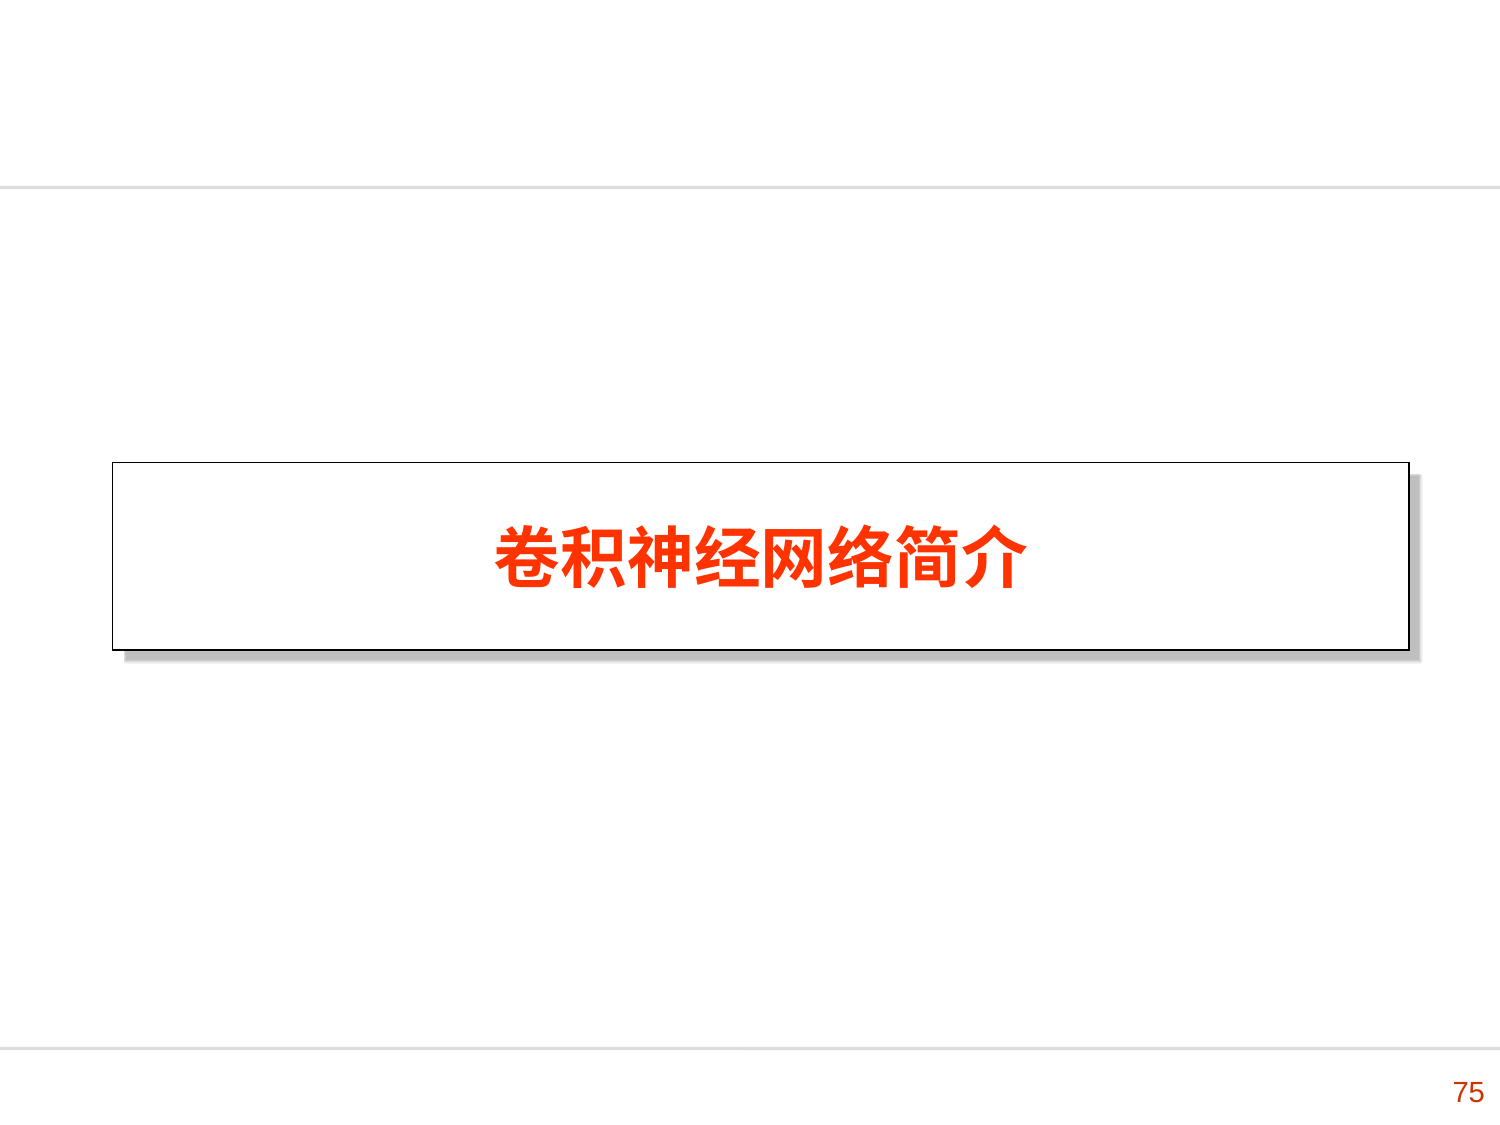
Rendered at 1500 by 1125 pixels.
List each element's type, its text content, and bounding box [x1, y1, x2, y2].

slide_number 75 [1149, 1065, 1500, 1104]
text_box 卷积神经网络简介 [112, 462, 1410, 650]
